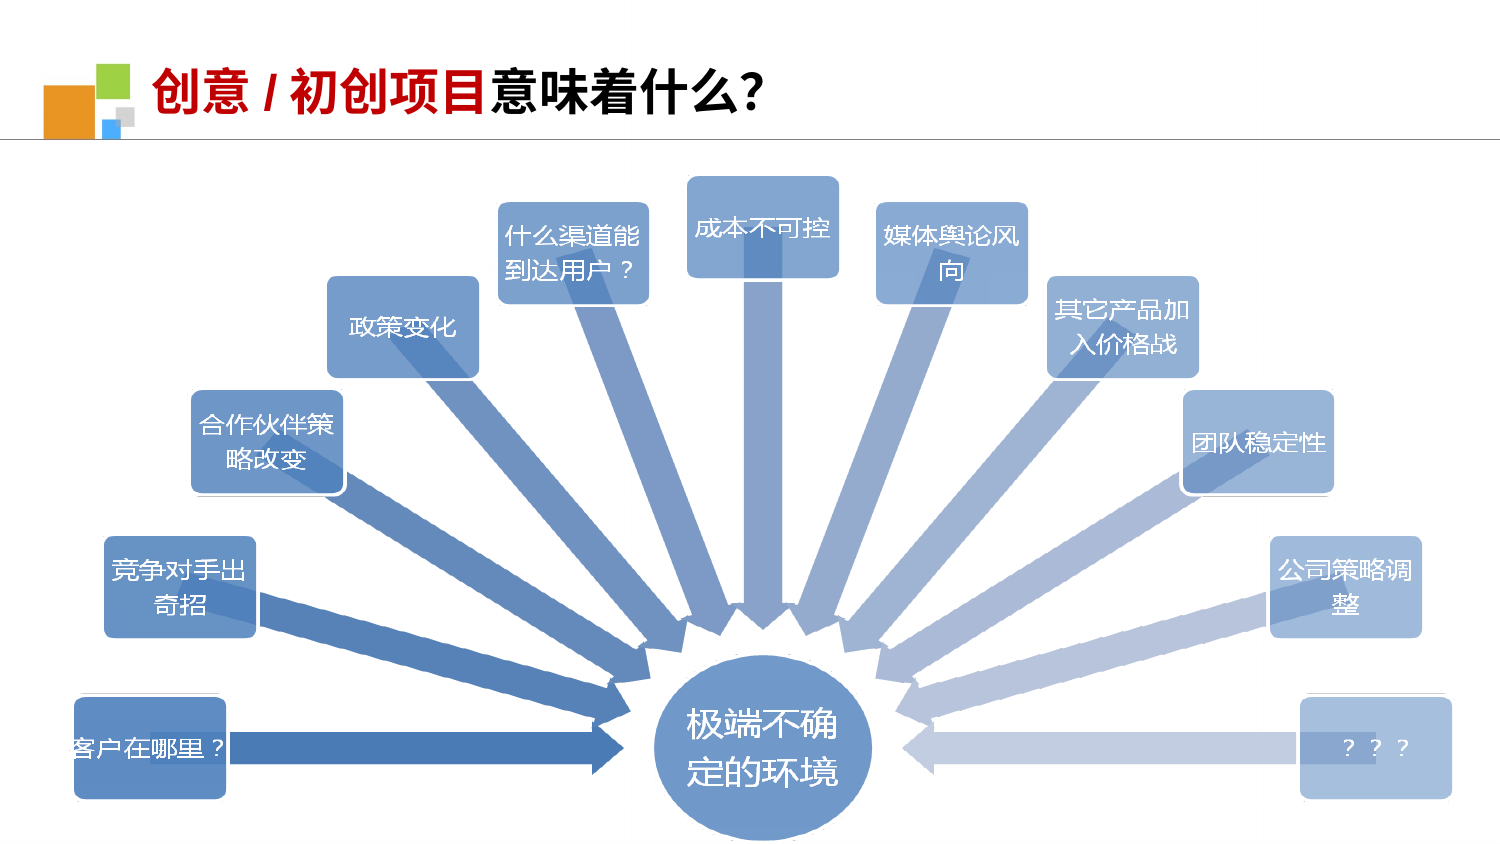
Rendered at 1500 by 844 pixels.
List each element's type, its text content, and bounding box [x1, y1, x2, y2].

text_box 创意/初创项目意味着什么？ [136, 20, 1487, 161]
picture [0, 0, 1500, 844]
